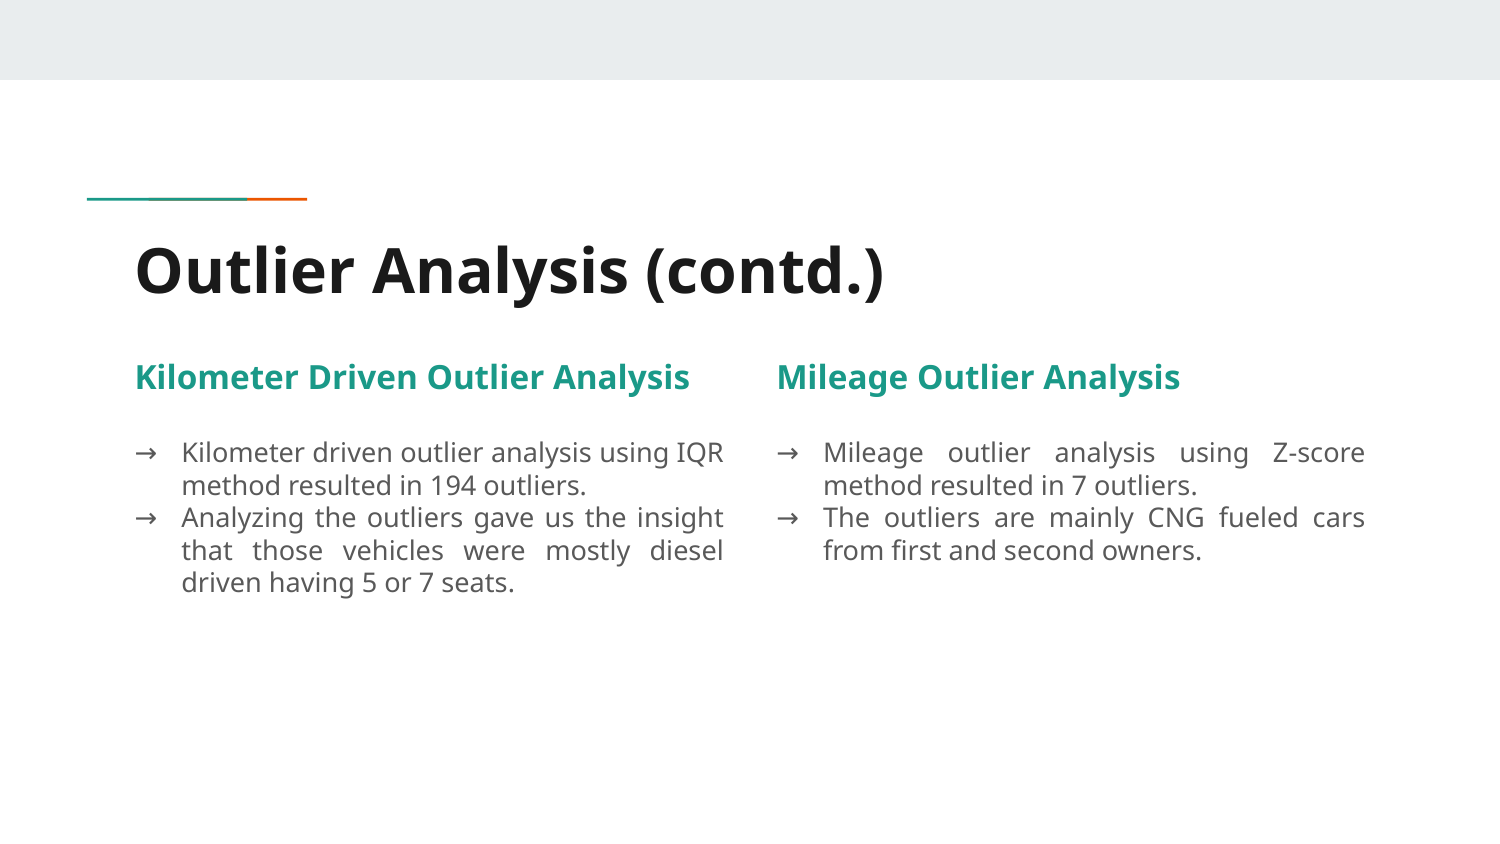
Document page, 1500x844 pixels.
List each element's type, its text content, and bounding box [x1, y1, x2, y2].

list Mileage Outlier Analysis Mileage outlier analysis using Z-score method resulted in 7 outliers. The outliers are mainly CNG fueled cars from first and second owners. [761, 341, 1381, 712]
list Kilometer Driven Outlier Analysis Kilometer driven outlier analysis using IQR method resulted in 194 outliers. Analyzing the outliers gave us the insight that those vehicles were mostly diesel driven having 5 or 7 seats. [119, 341, 739, 712]
title Outlier Analysis (contd.) [119, 216, 1381, 305]
